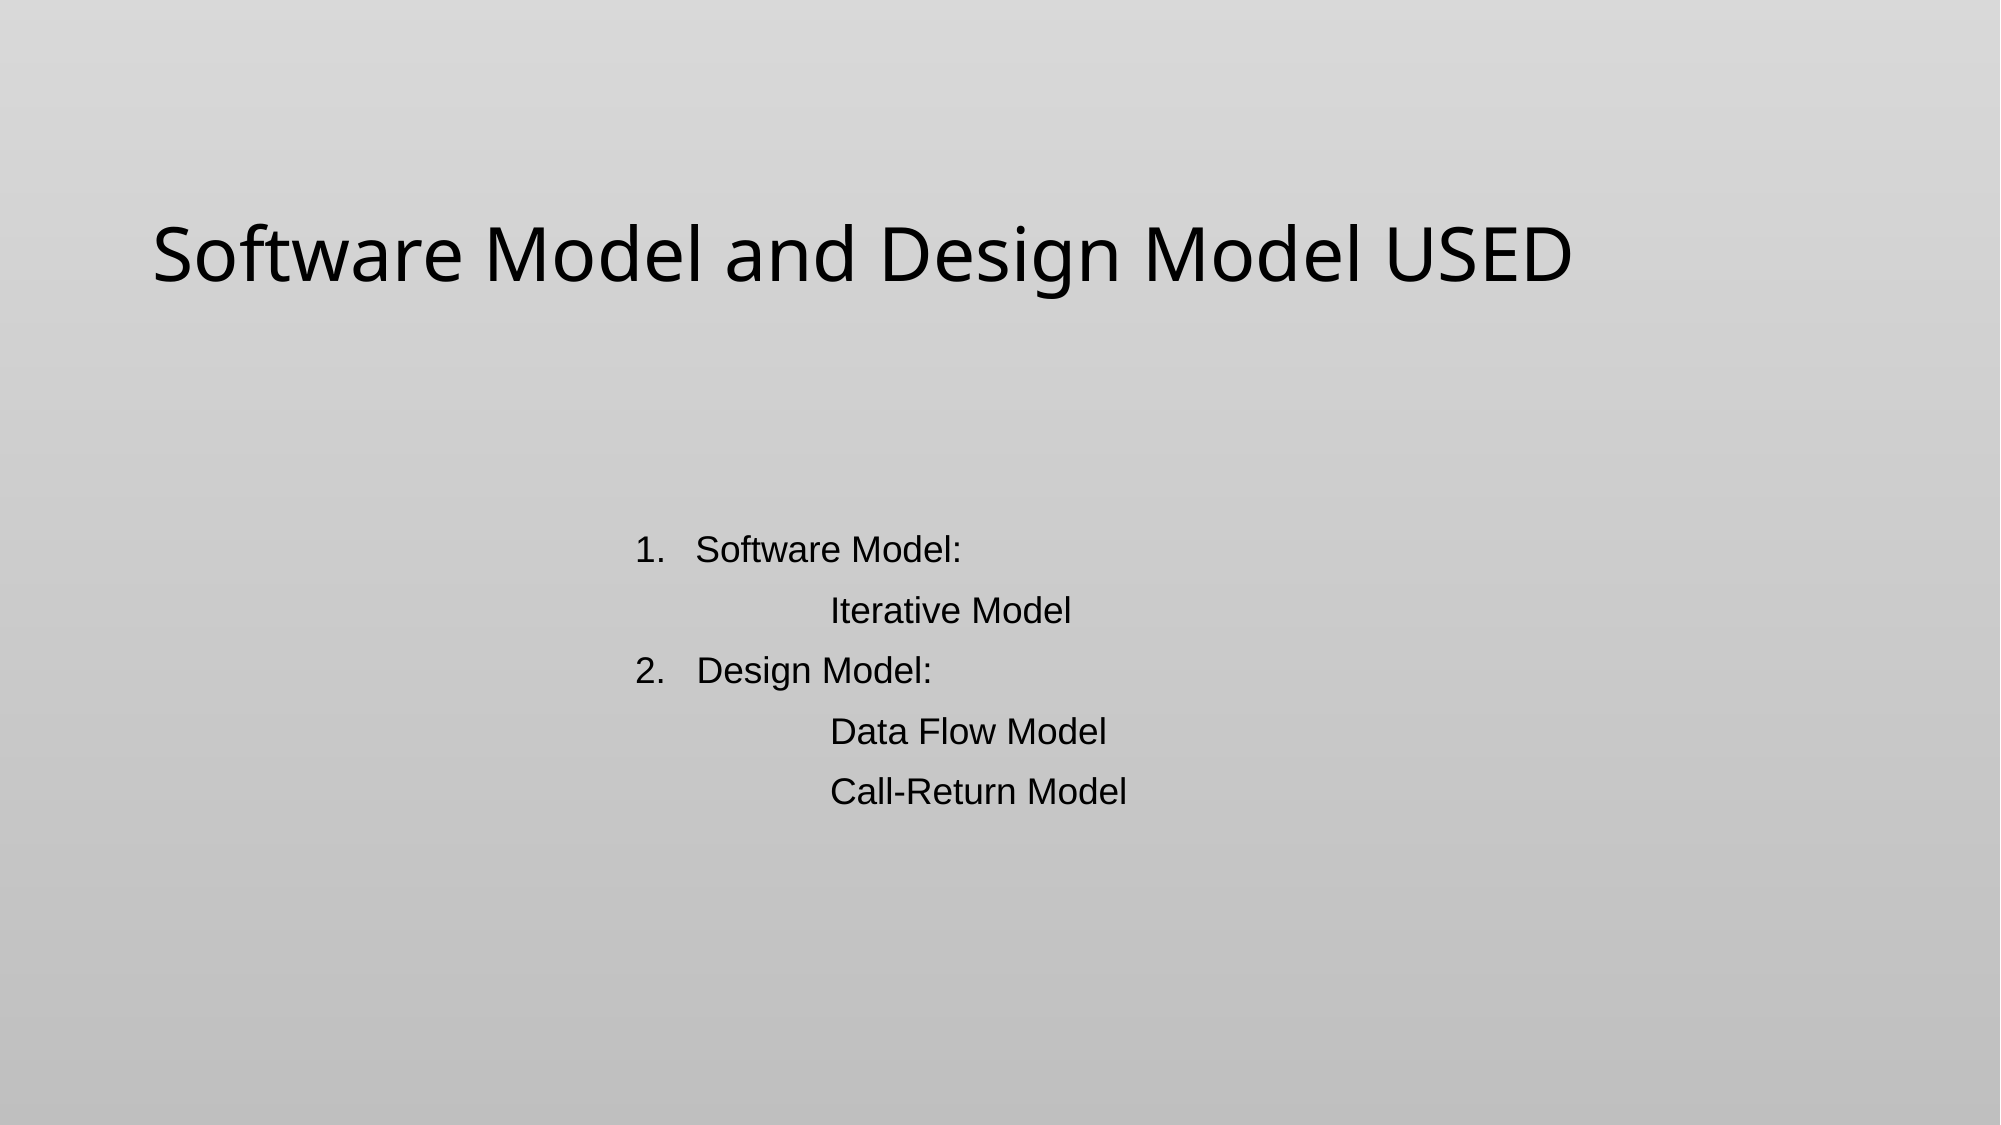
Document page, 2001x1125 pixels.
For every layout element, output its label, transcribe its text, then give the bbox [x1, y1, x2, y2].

title Software Model and Design Model USED [137, 59, 1741, 456]
list Software Model: Iterative Model 2. Design Model: Data Flow Model Call-Return Model [620, 523, 1147, 825]
